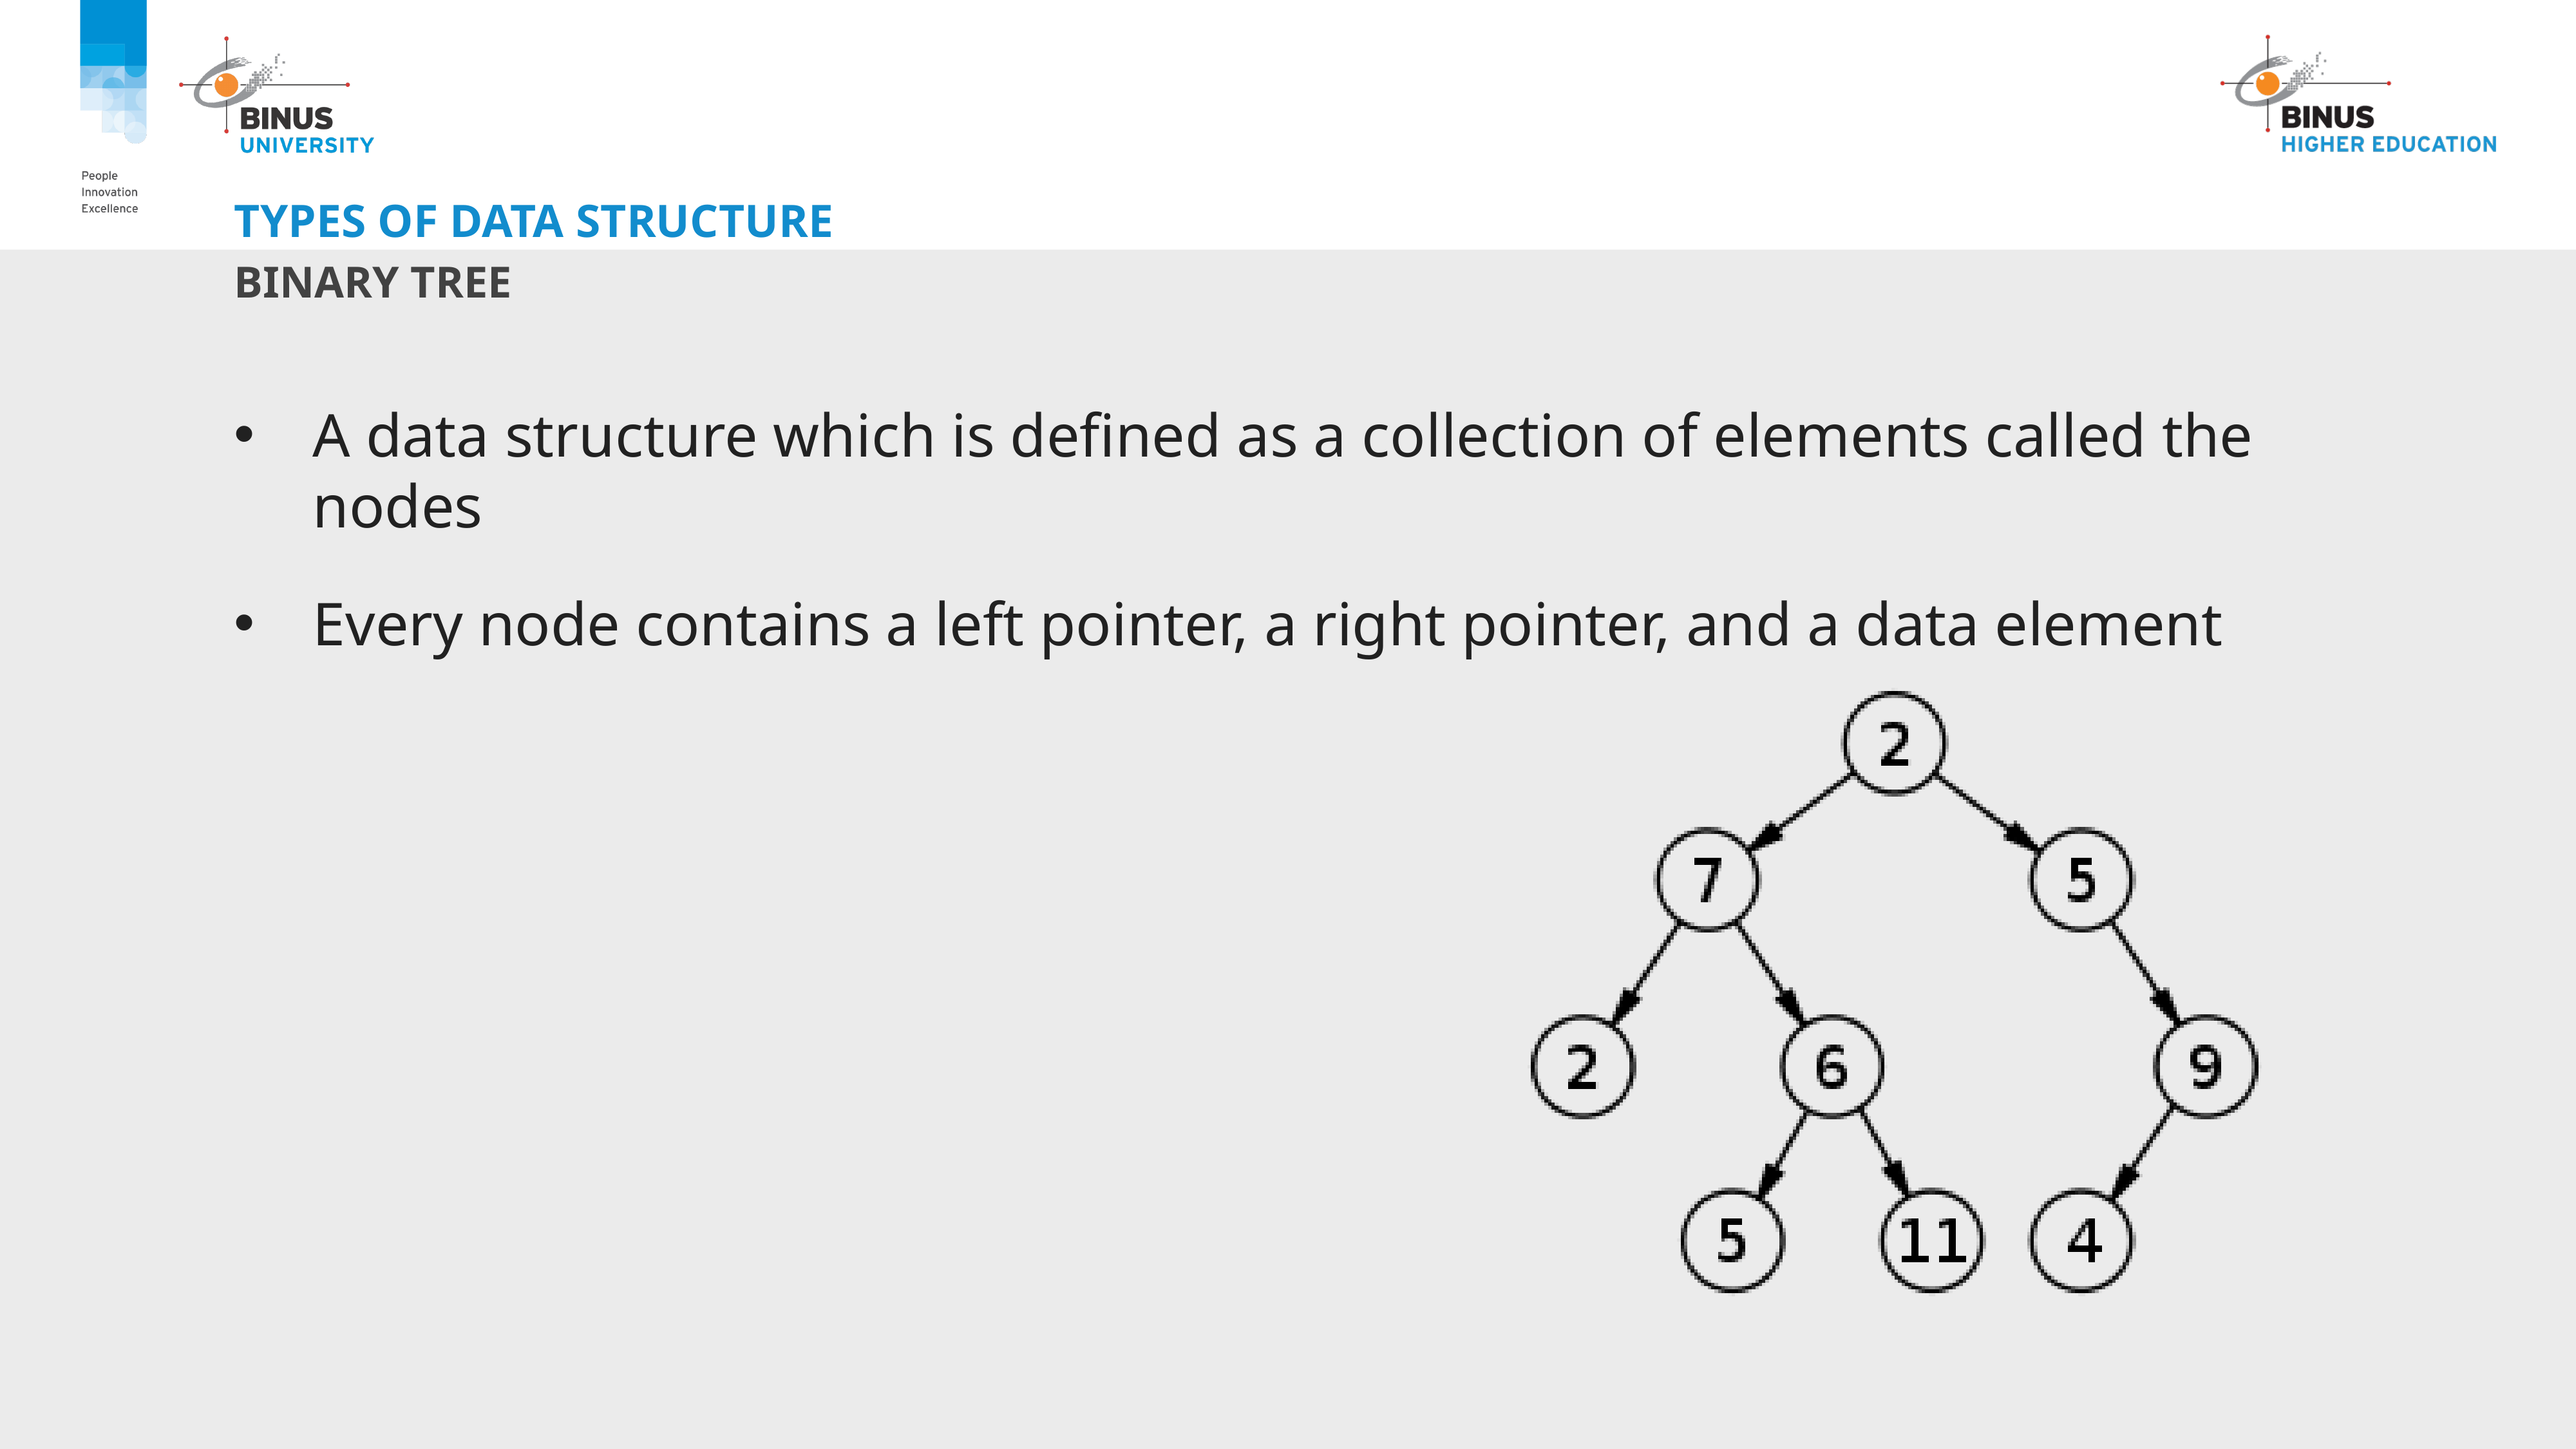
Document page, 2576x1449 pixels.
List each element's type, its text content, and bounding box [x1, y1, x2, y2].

list Binary tree [228, 255, 1262, 341]
title Types of Data structure [228, 197, 1784, 252]
picture [174, 25, 374, 161]
picture [1521, 681, 2269, 1303]
picture [2199, 0, 2496, 156]
picture [81, 146, 146, 213]
picture [80, 66, 147, 144]
list A data structure which is defined as a collection of elements called the nodes Every node contains a left pointer, a right pointer, and a data element [228, 392, 2269, 1252]
